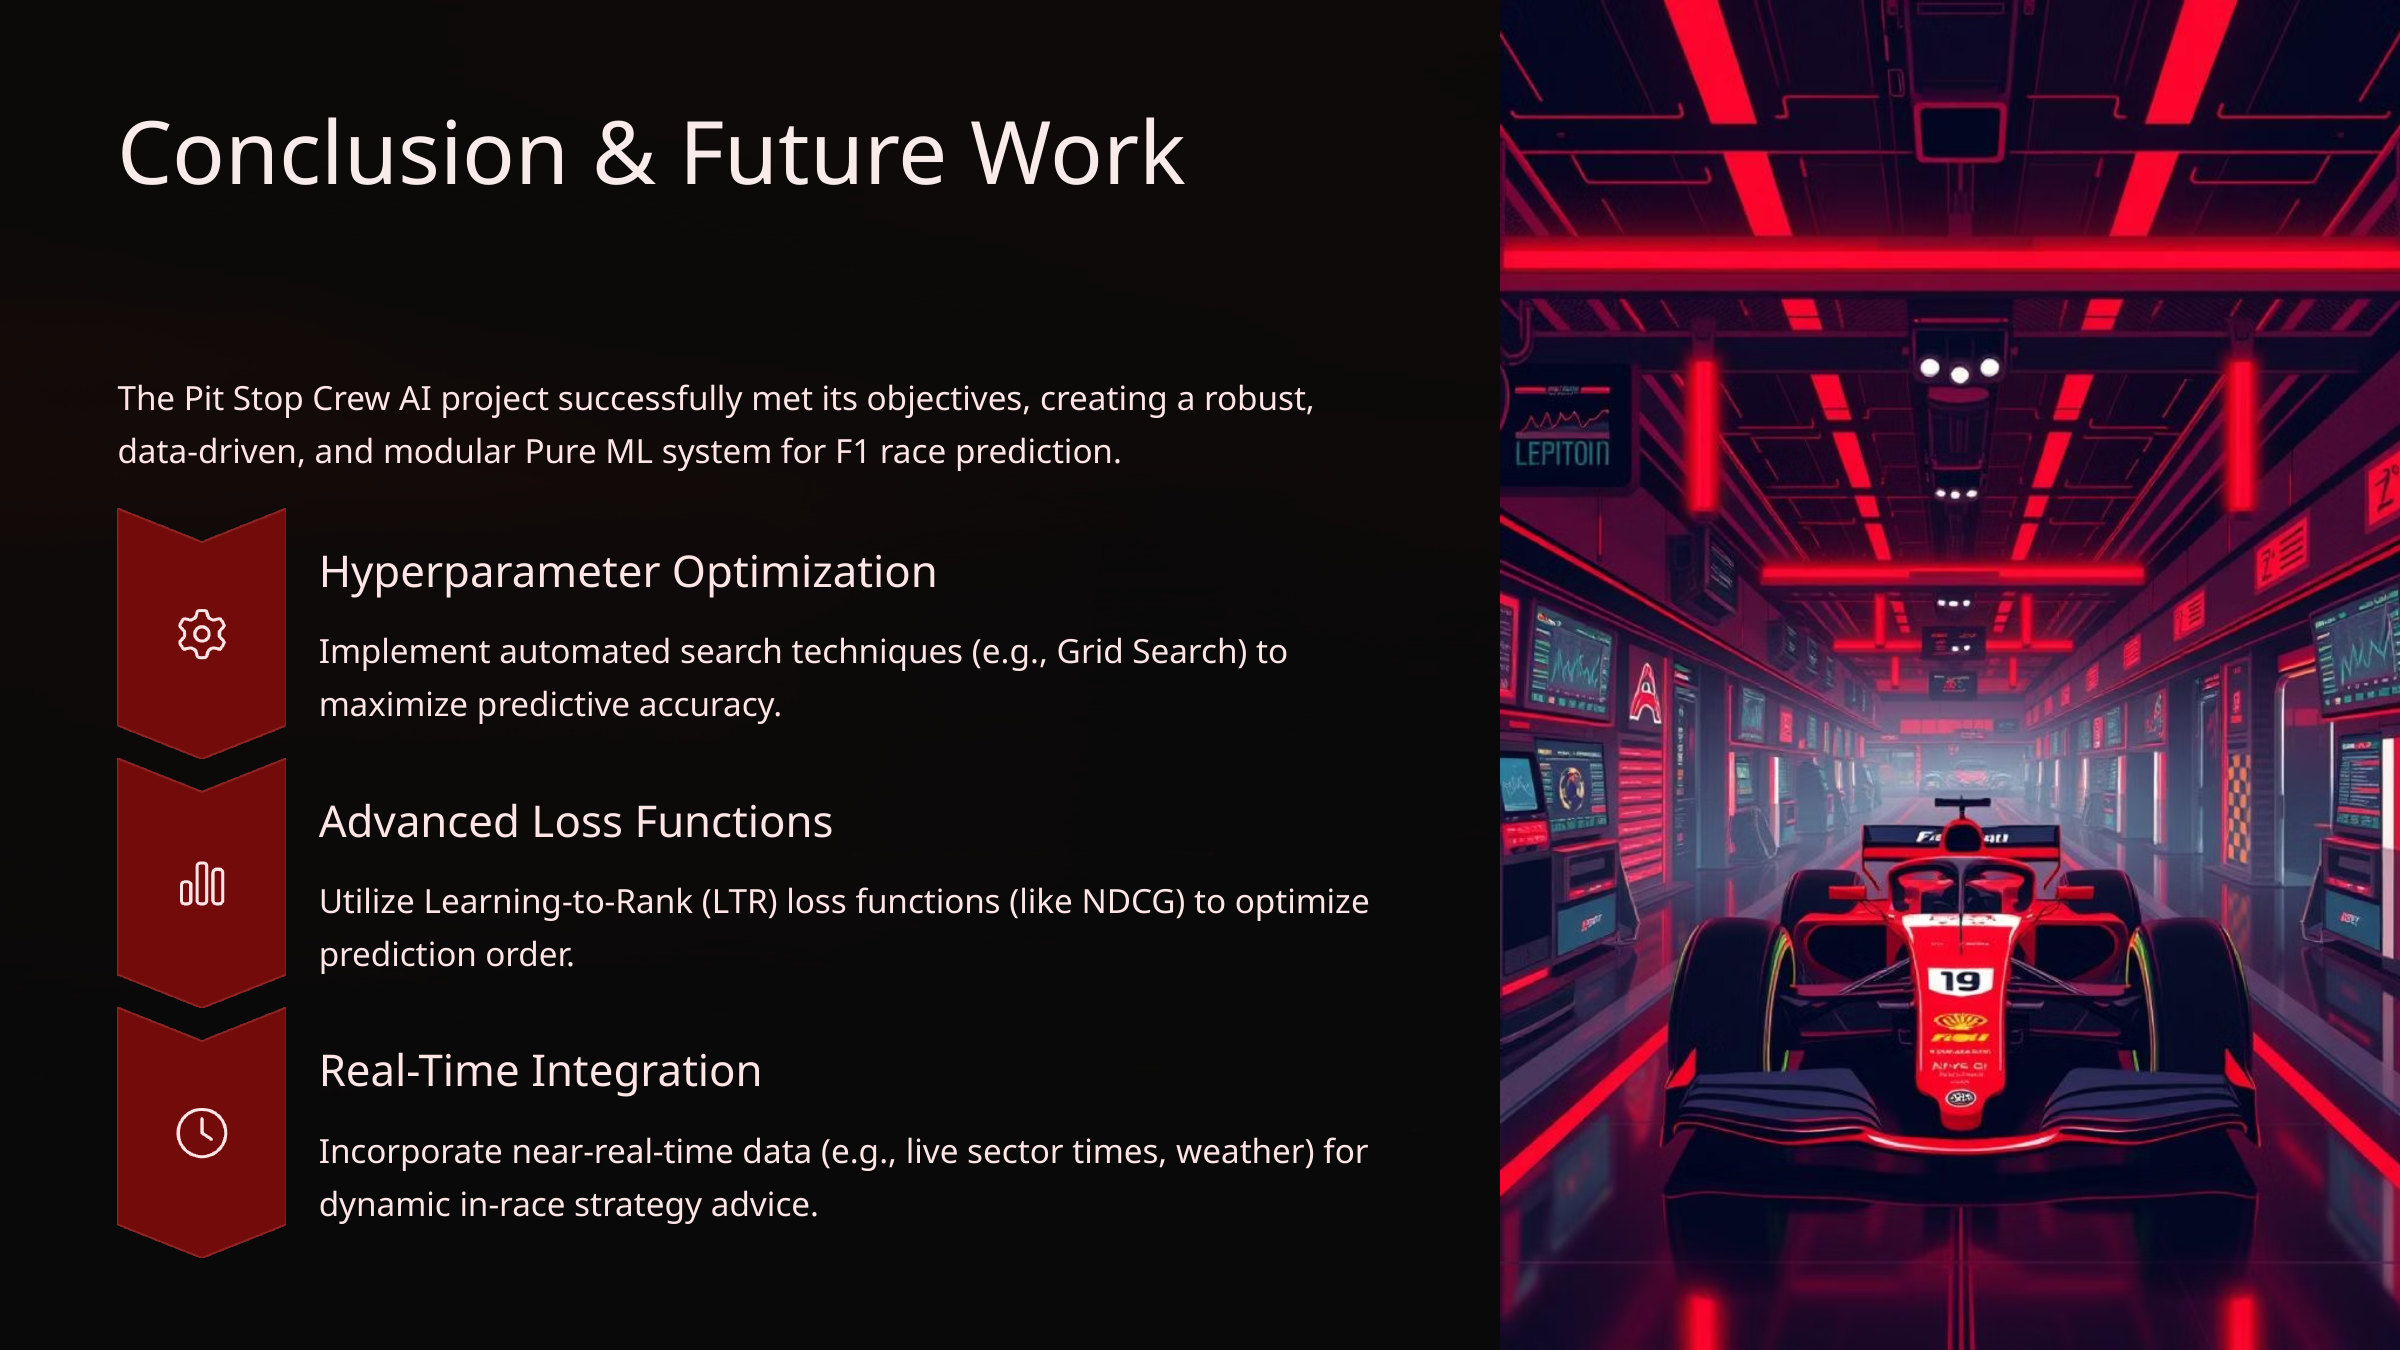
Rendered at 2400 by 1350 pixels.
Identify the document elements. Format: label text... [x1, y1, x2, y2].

text_box Conclusion & Future Work [117, 92, 1383, 313]
text_box Real-Time Integration [318, 1041, 906, 1097]
text_box Incorporate near-real-time data (e.g., live sector times, weather) for dynamic in-race strategy advice. [318, 1116, 1383, 1224]
picture [117, 508, 286, 1258]
picture [1499, 0, 2400, 1350]
text_box Advanced Loss Functions [318, 791, 992, 847]
text_box Implement automated search techniques (e.g., Grid Search) to maximize predictive accuracy. [318, 617, 1383, 725]
text_box Hyperparameter Optimization [318, 541, 1111, 598]
text_box Utilize Learning-to-Rank (LTR) loss functions (like NDCG) to optimize prediction order. [318, 866, 1383, 975]
text_box The Pit Stop Crew AI project successfully met its objectives, creating a robust, data-driven, and modular Pure ML system for F1 race prediction. [117, 363, 1383, 471]
